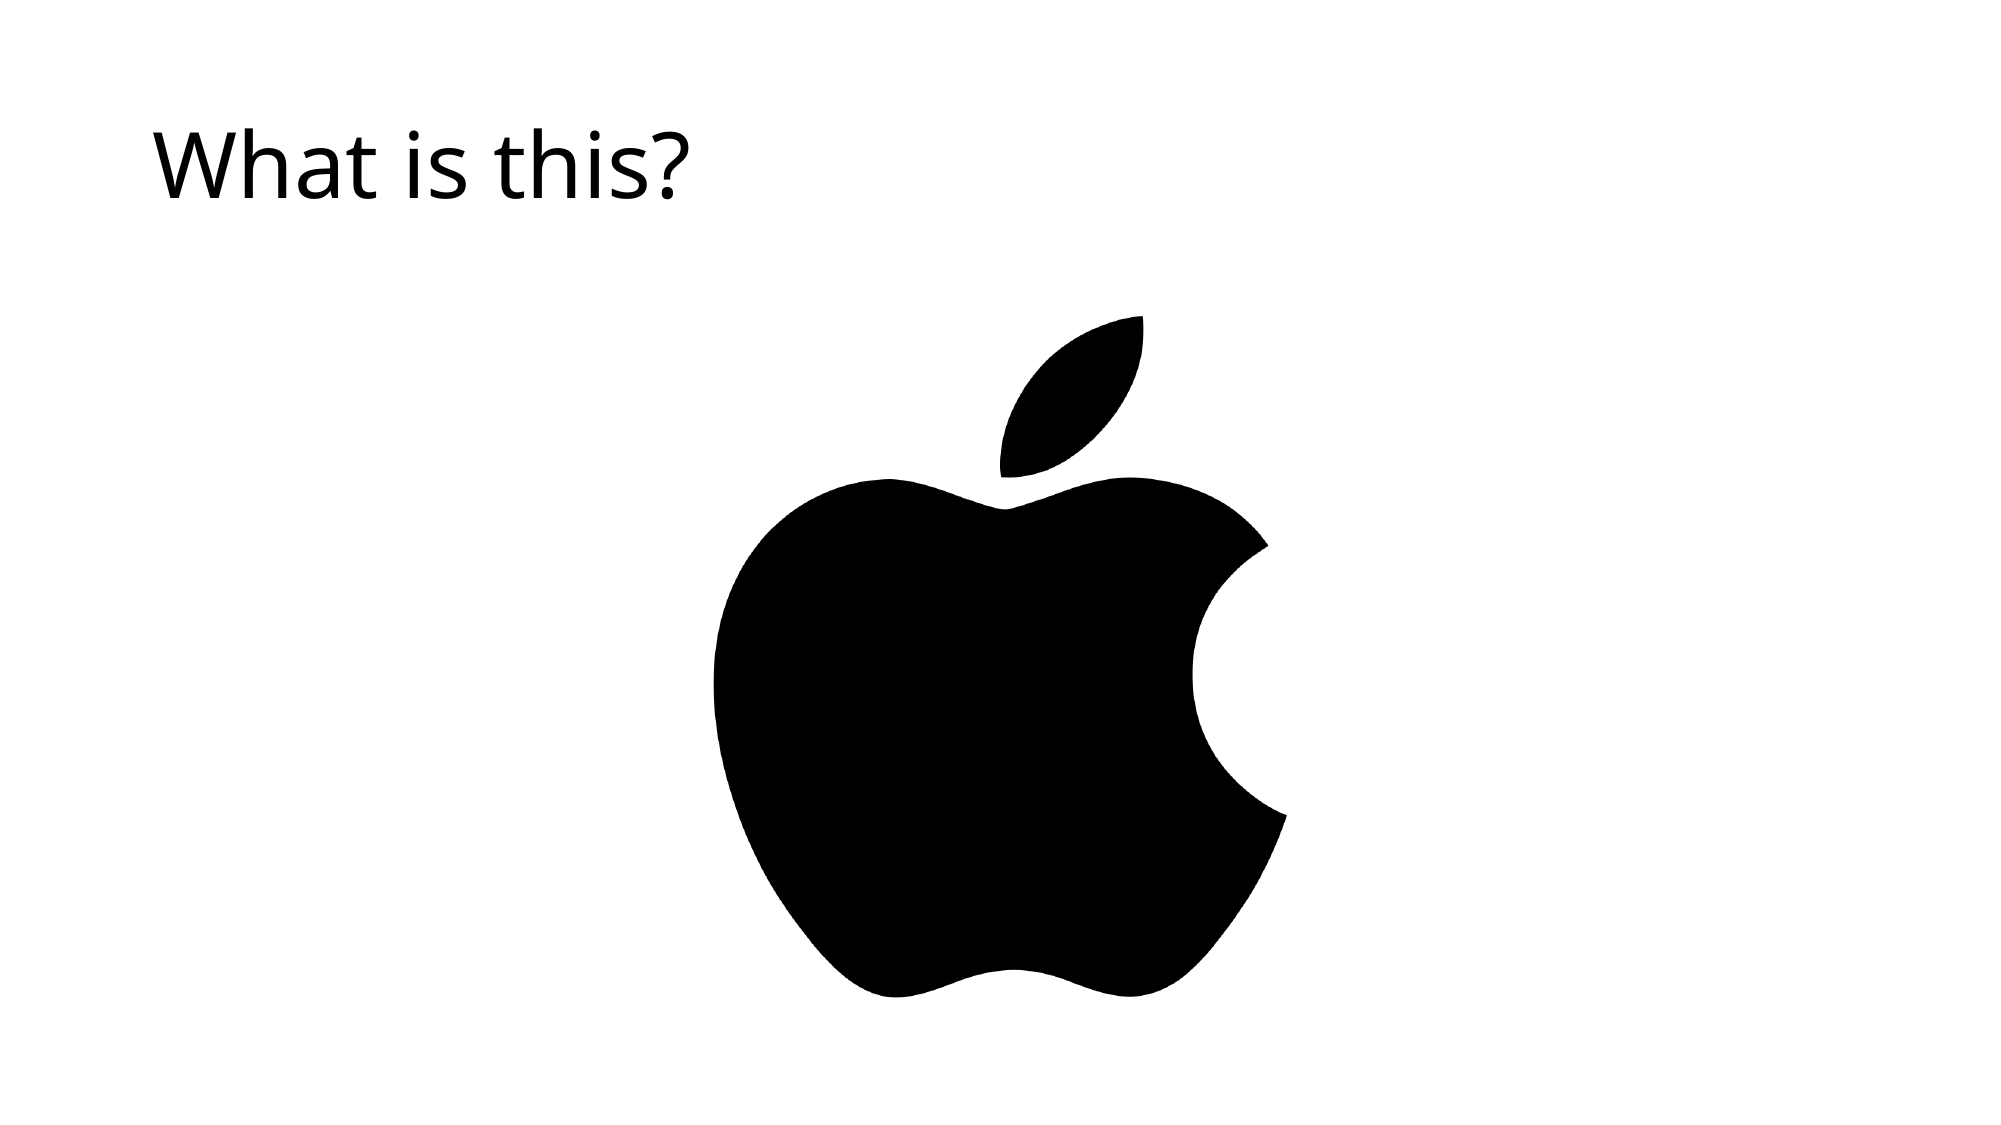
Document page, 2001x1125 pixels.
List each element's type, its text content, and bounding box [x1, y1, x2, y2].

title What is this? [137, 59, 1863, 278]
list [643, 299, 1357, 1014]
